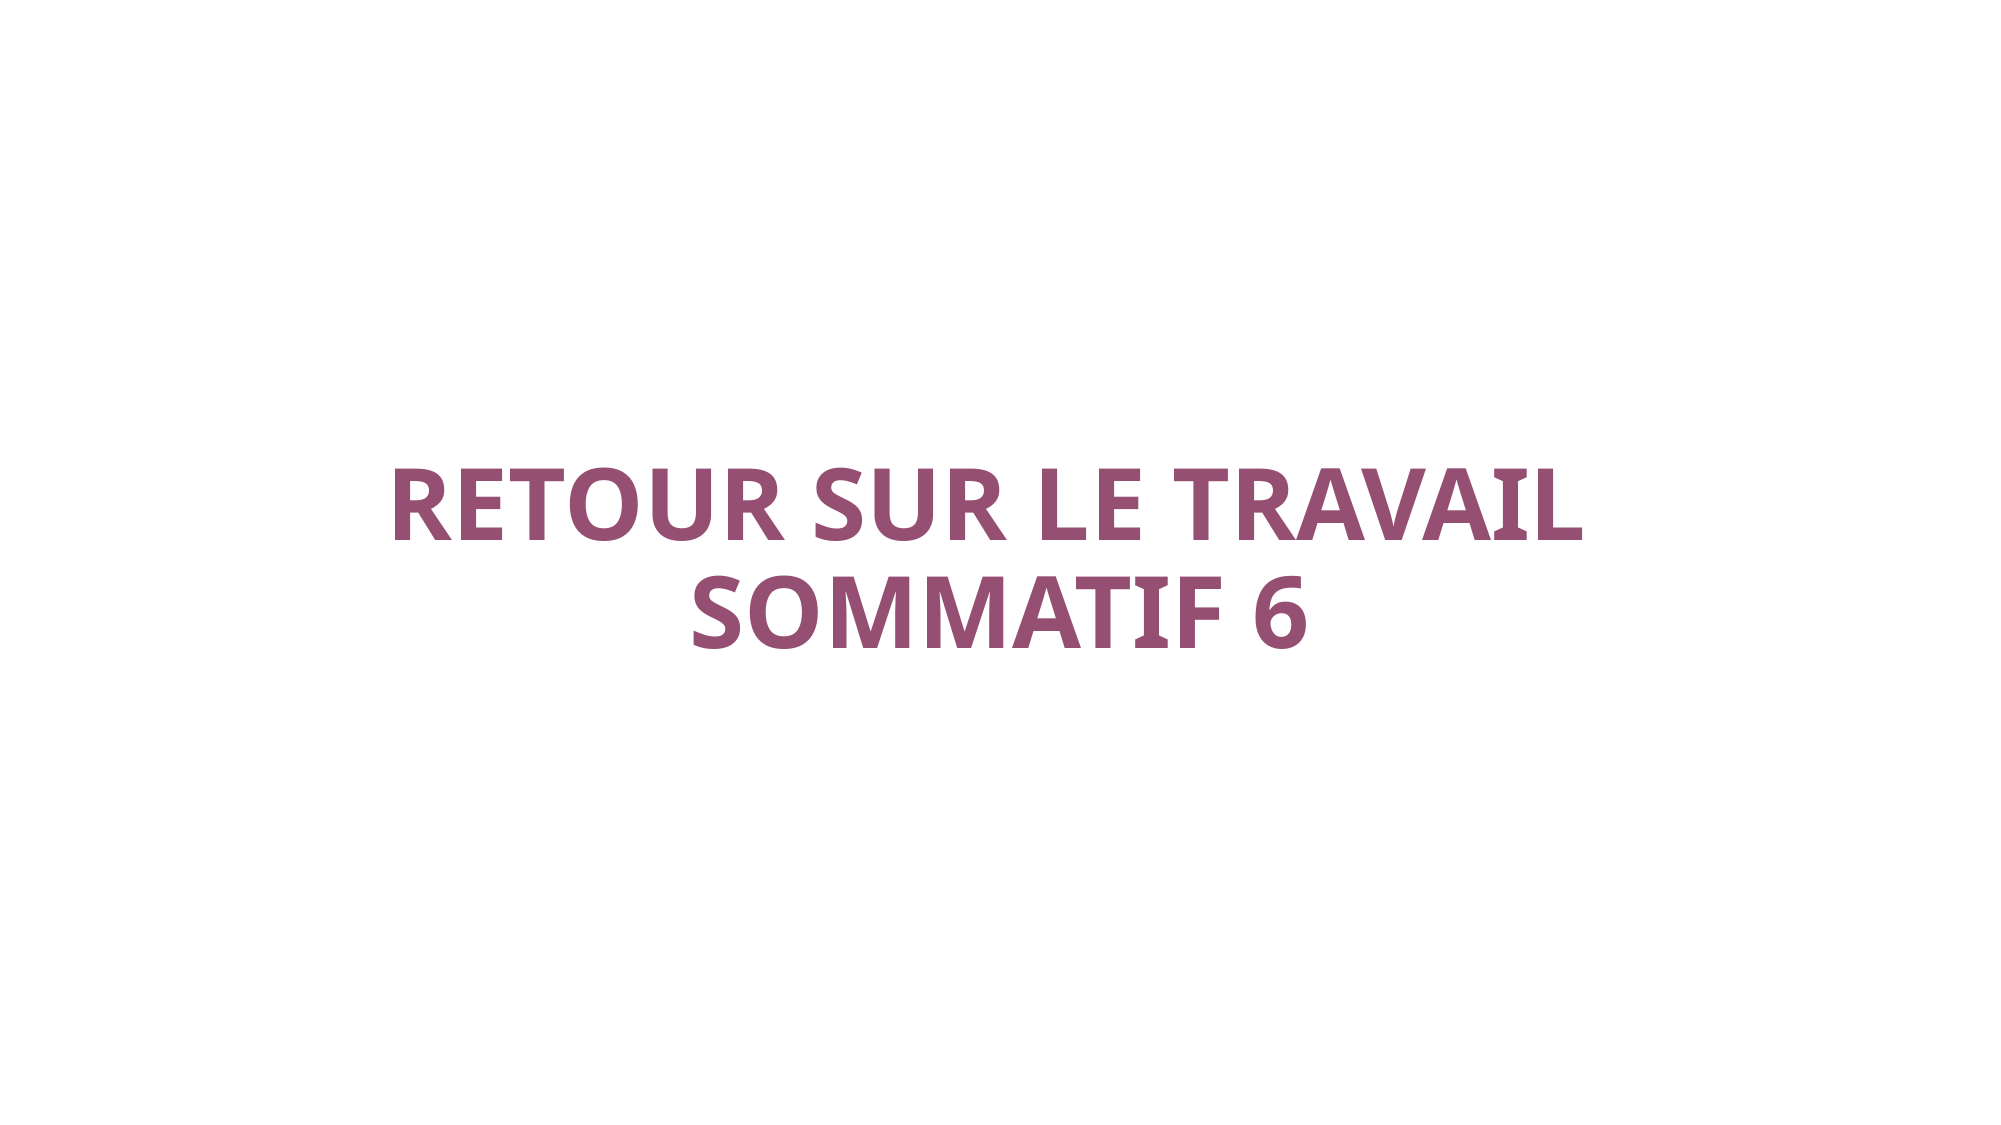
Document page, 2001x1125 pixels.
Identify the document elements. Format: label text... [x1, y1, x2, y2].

title RETOUR SUR LE TRAVAIL SOMMATIF 6 [137, 122, 1863, 1003]
